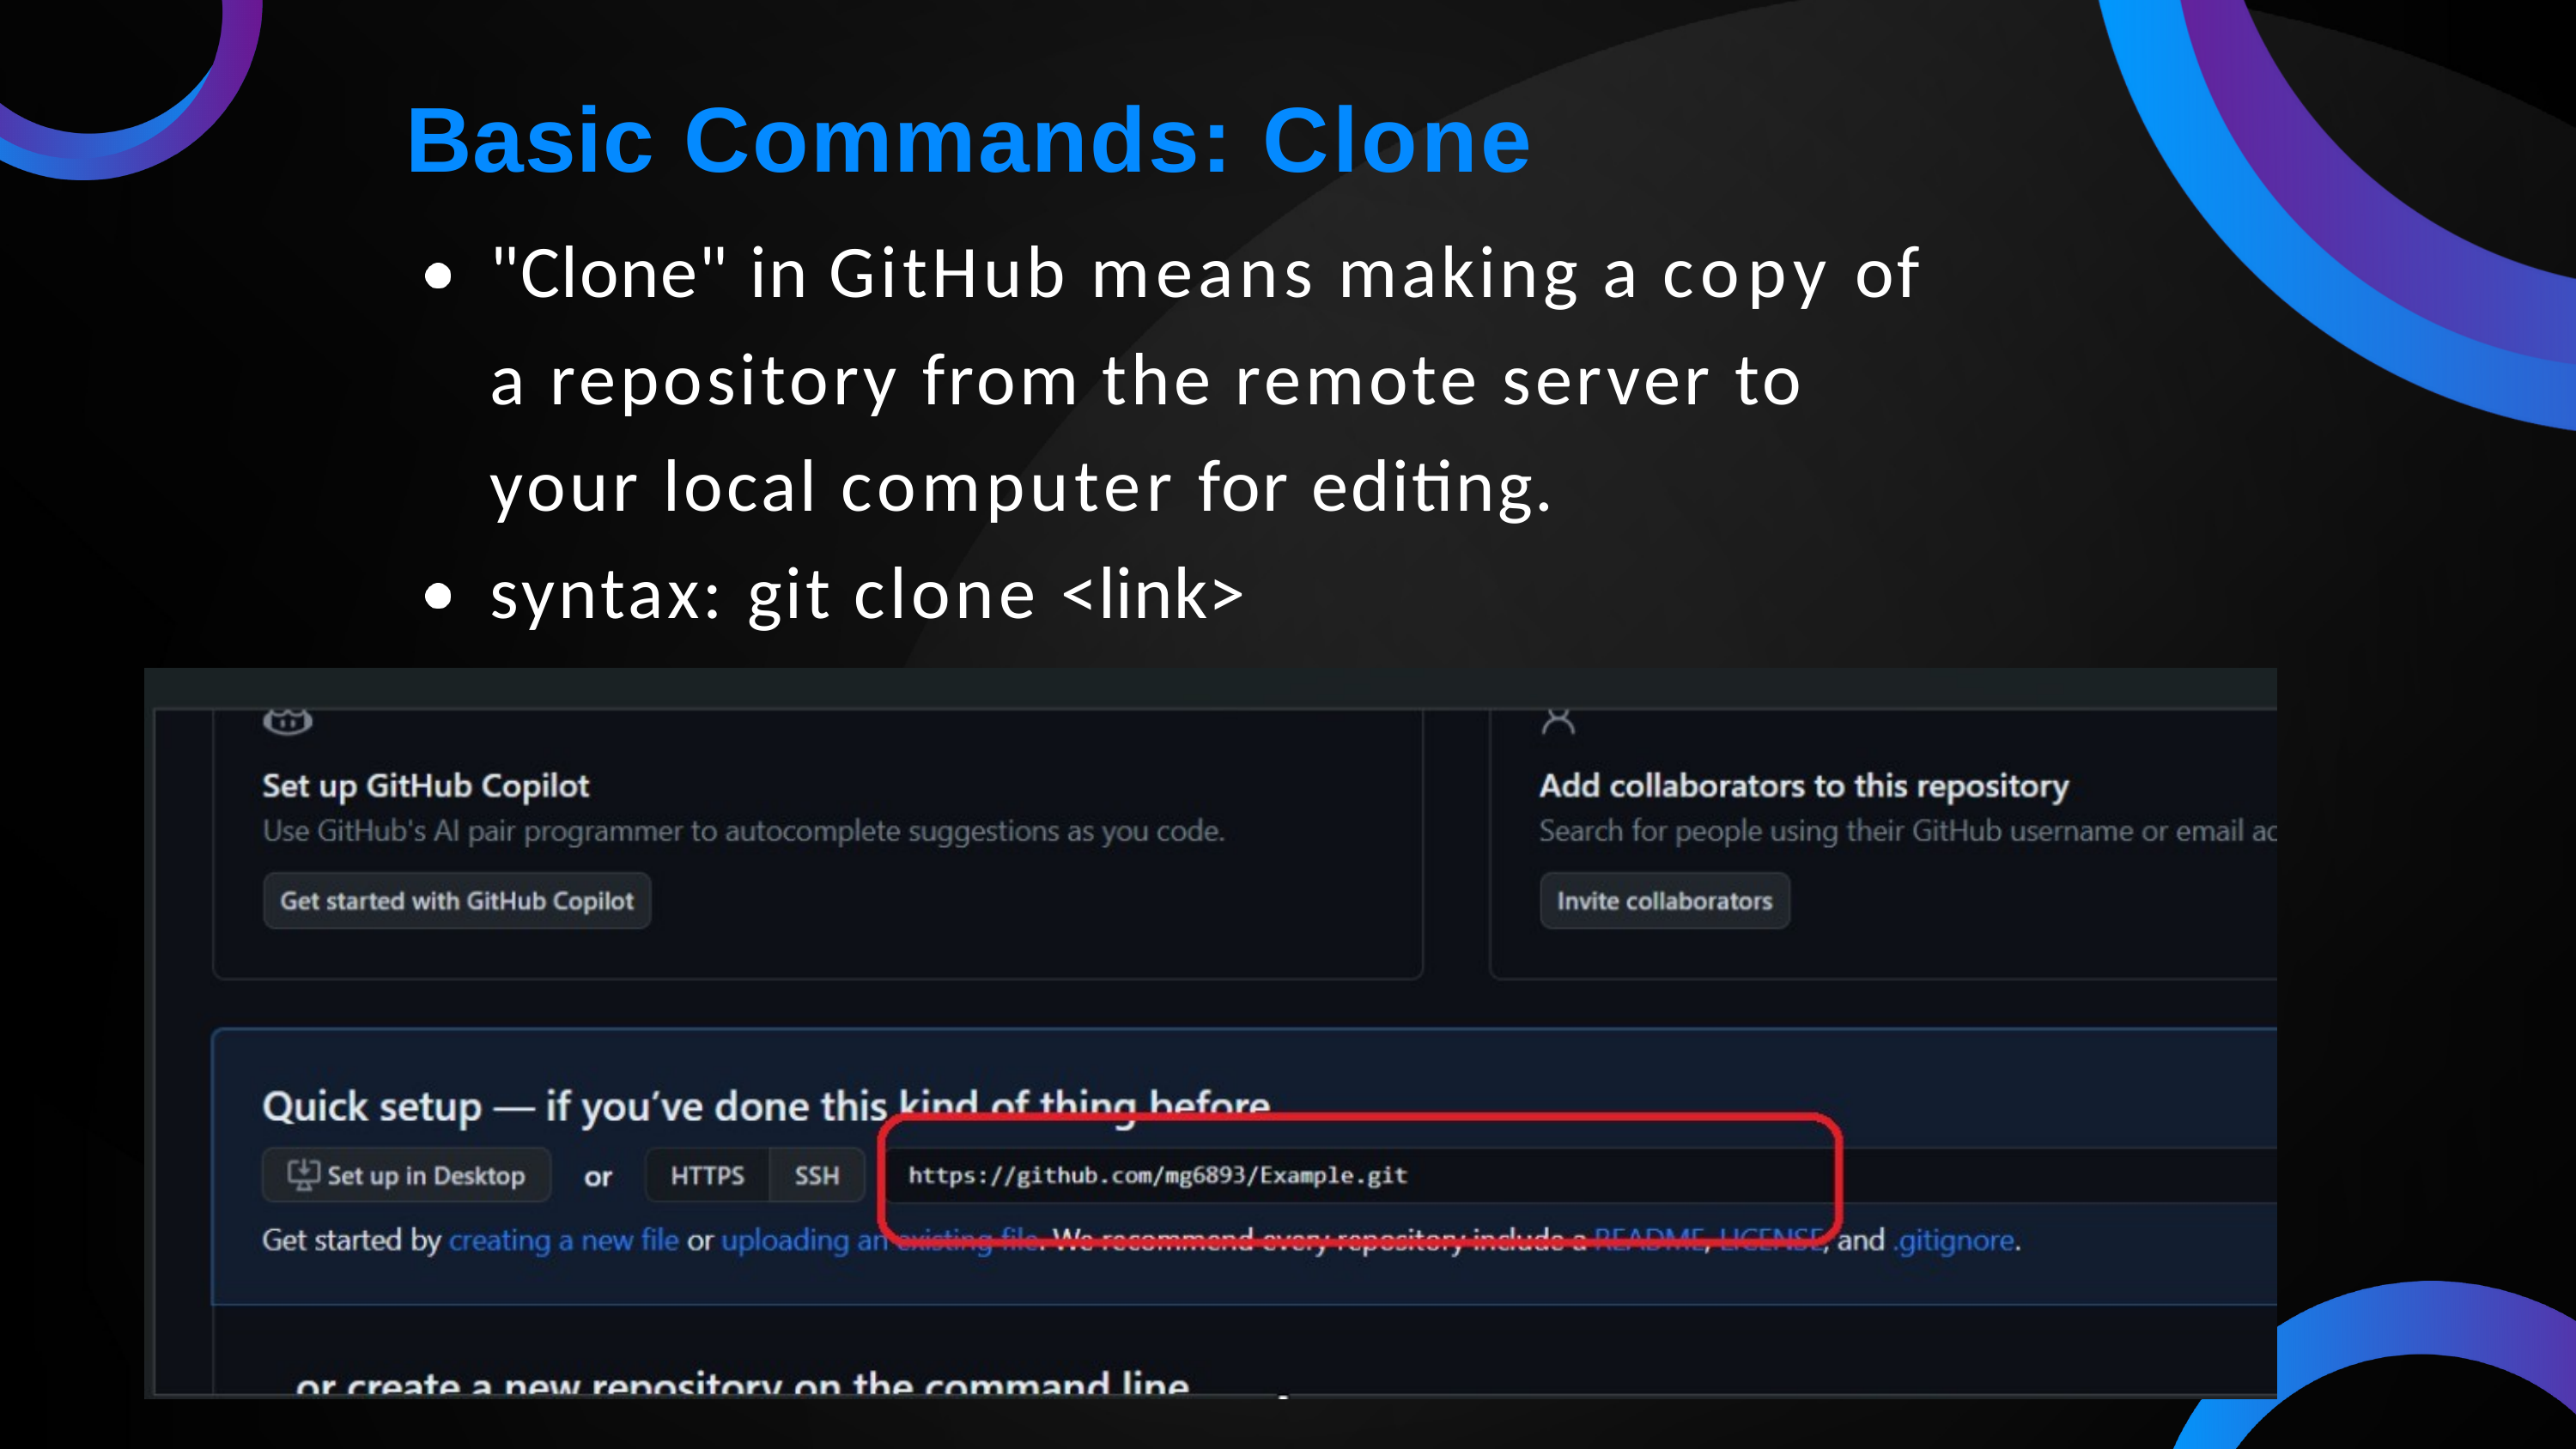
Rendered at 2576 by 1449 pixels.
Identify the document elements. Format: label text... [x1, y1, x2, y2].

title Basic Commands: Clone [404, 78, 1544, 323]
picture [0, 0, 2576, 1449]
text_box "Clone" in GitHub means making a copy of a repository from the remote server to your local computer for editing. syntax: git clone <link> [488, 203, 1933, 634]
